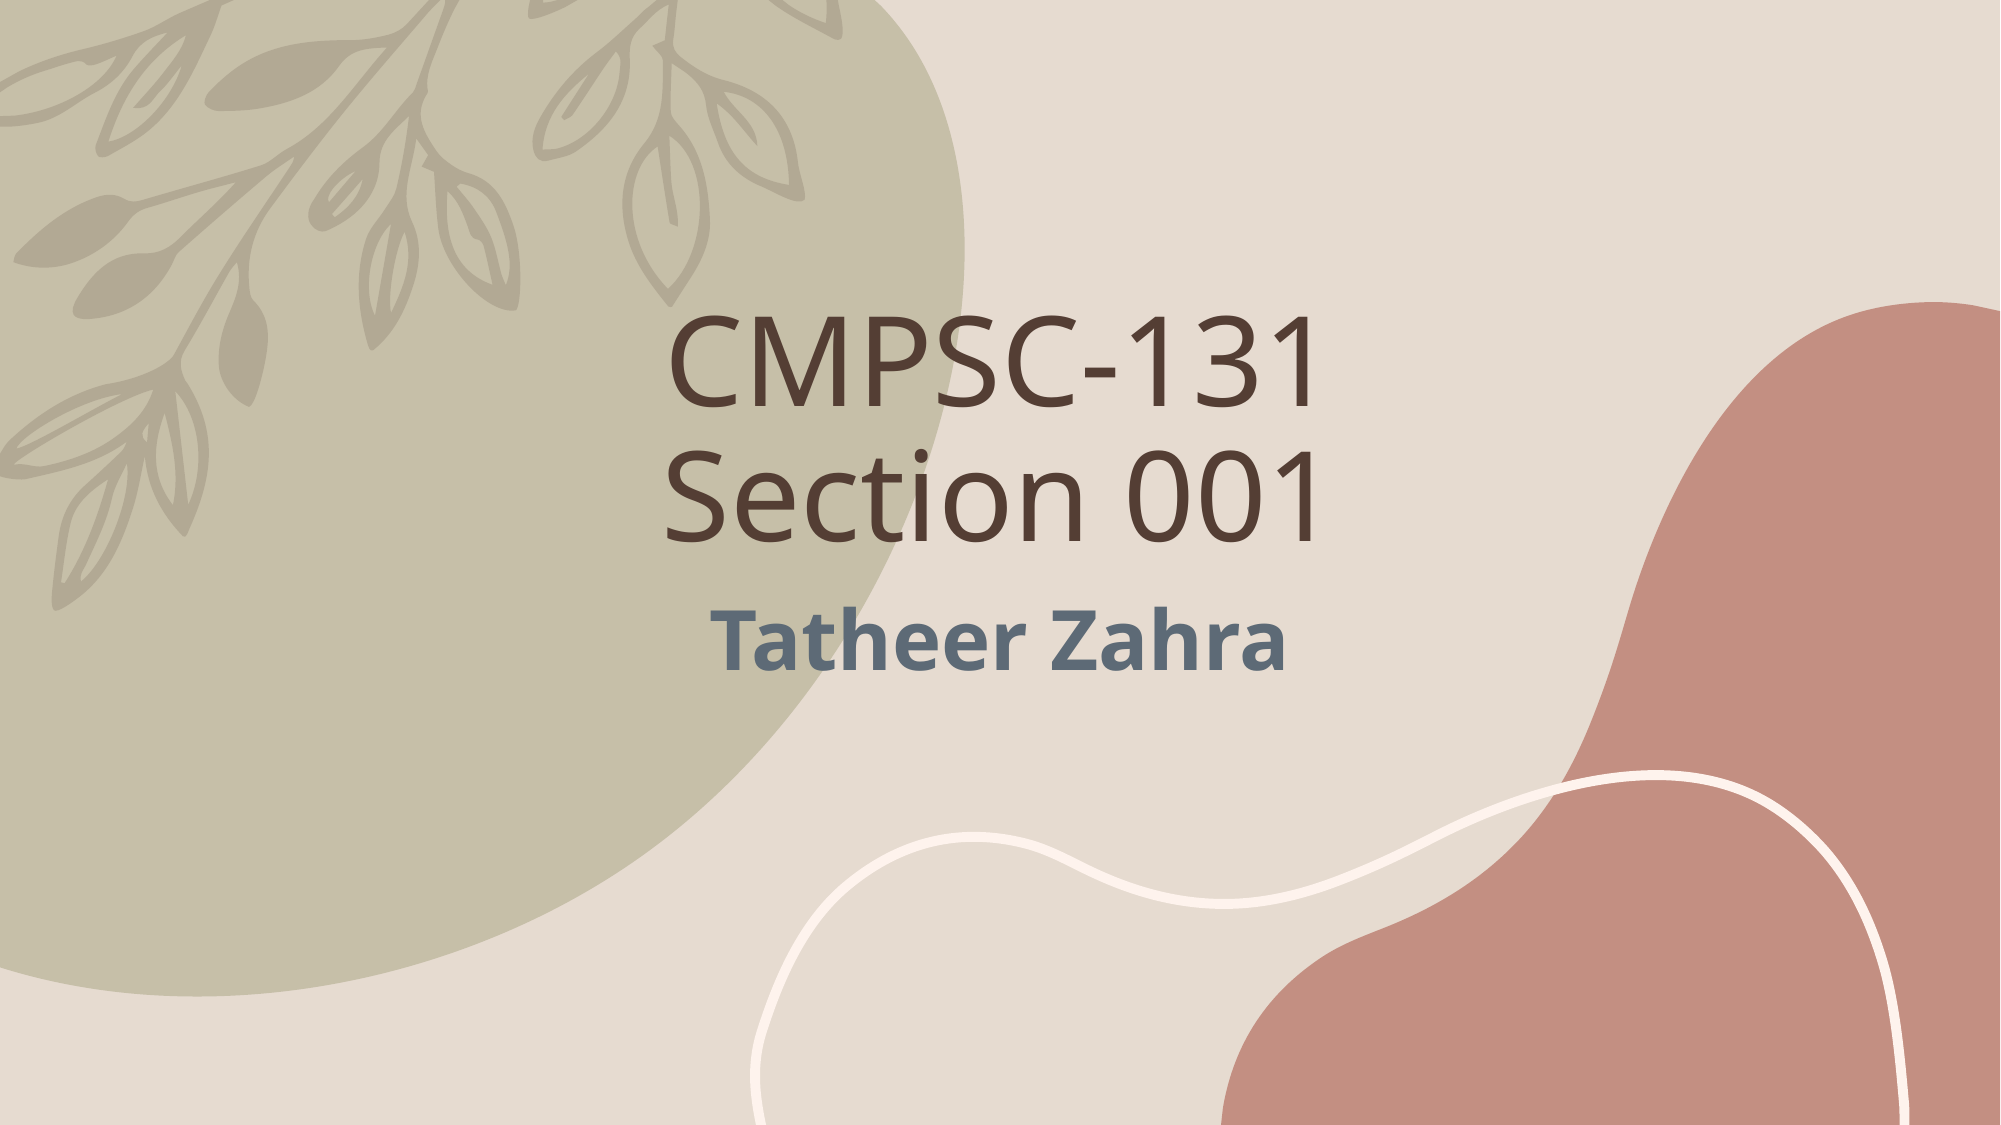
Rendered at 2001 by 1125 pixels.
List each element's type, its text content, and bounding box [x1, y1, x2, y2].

subtitle Tatheer Zahra [249, 590, 1750, 863]
title CMPSC-131 Section 001 [249, 184, 1750, 576]
